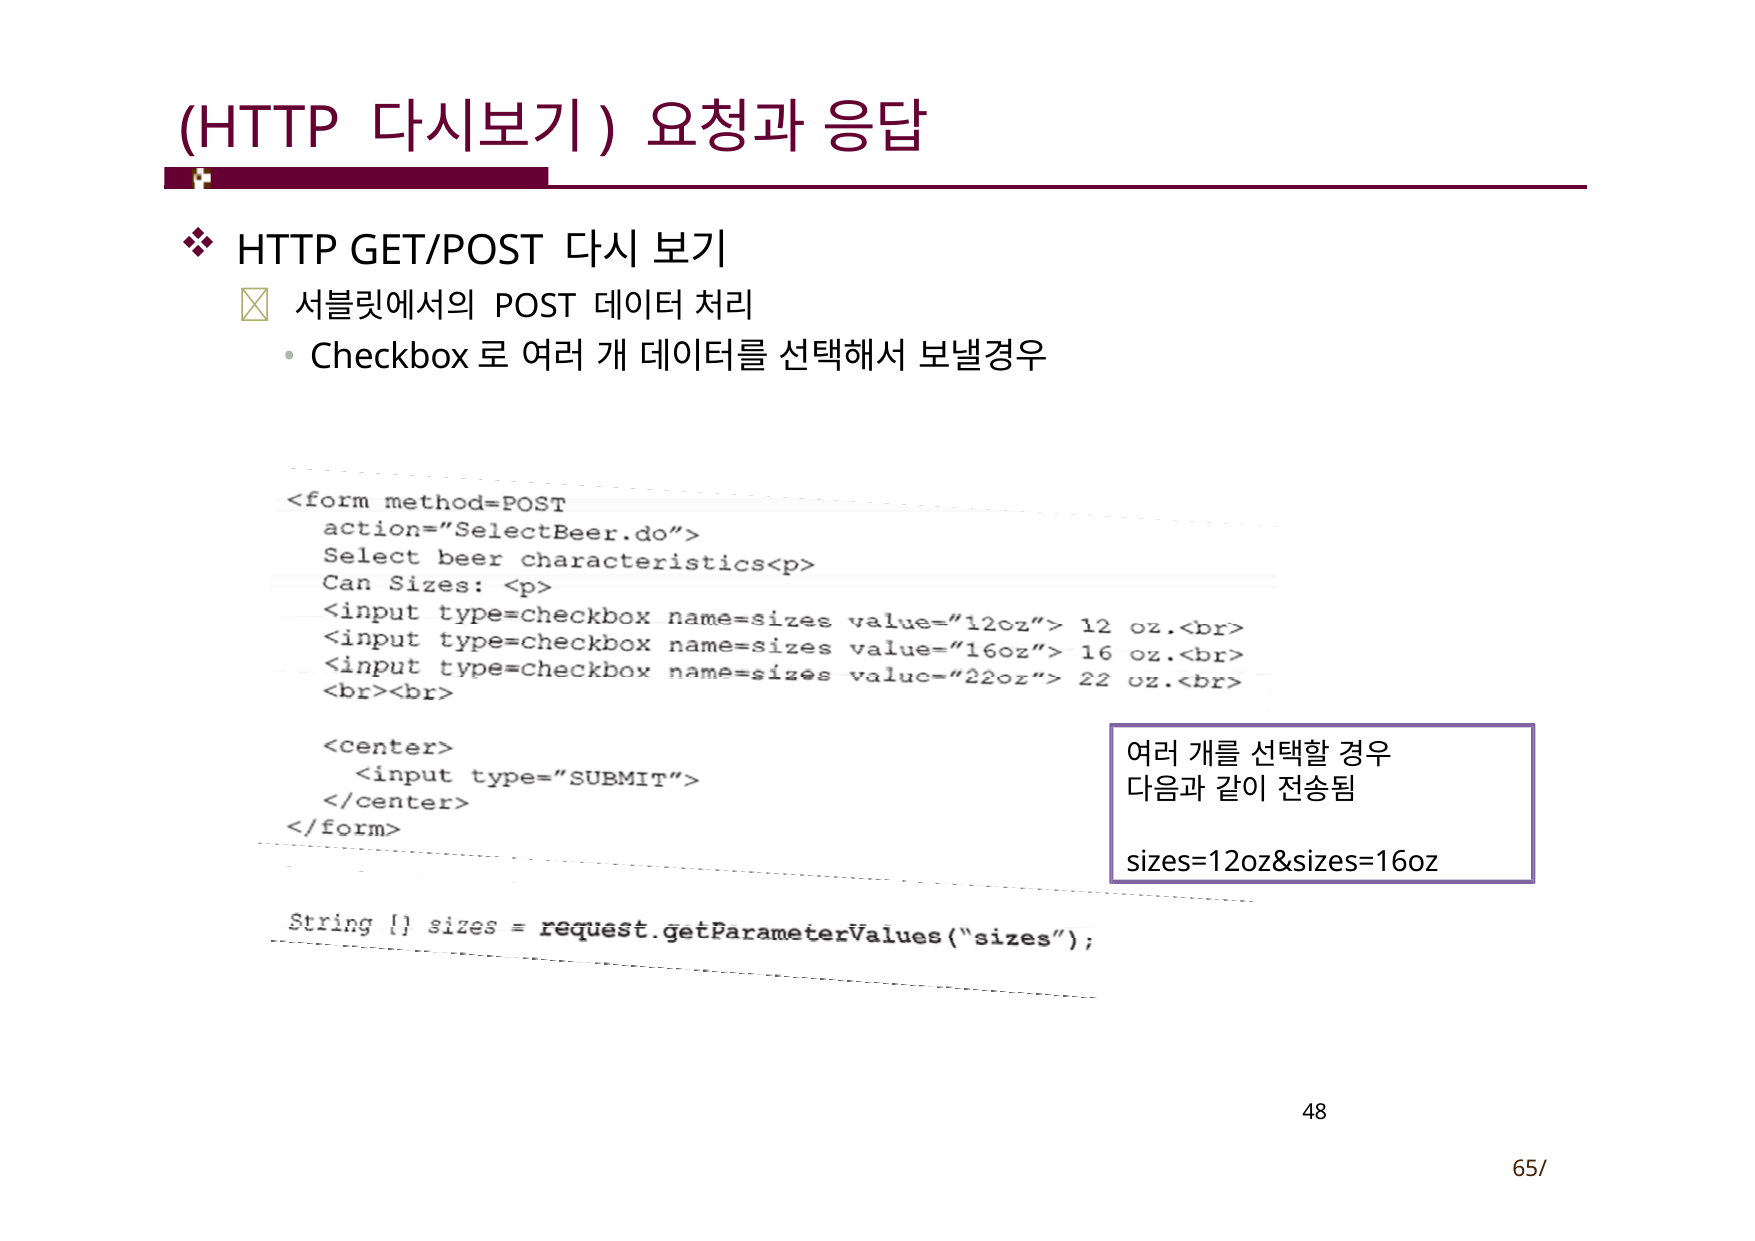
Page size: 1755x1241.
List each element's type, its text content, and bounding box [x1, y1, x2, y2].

slide_number 65/ [1508, 1153, 1577, 1241]
text_box [266, 467, 1279, 625]
text_box HTTP GET/POST 다시 보기  서블릿에서의 POST 데이터 처리 • Checkbox로 여러 개 데이터를 선택해서 보낼경우 [177, 222, 1129, 376]
text_box [256, 676, 1273, 904]
title (HTTP 다시보기) 요청과 응답 [177, 90, 1577, 299]
text_box 48 [1300, 1097, 1330, 1124]
text_box [164, 167, 177, 187]
text_box [1109, 723, 1536, 884]
text_box [1114, 728, 1531, 879]
text_box [263, 621, 1277, 680]
text_box [267, 865, 1104, 999]
text_box 여러 개를 선택할 경우 다음과 같이 전송됨 sizes=12oz&sizes=16oz [1124, 735, 1444, 877]
